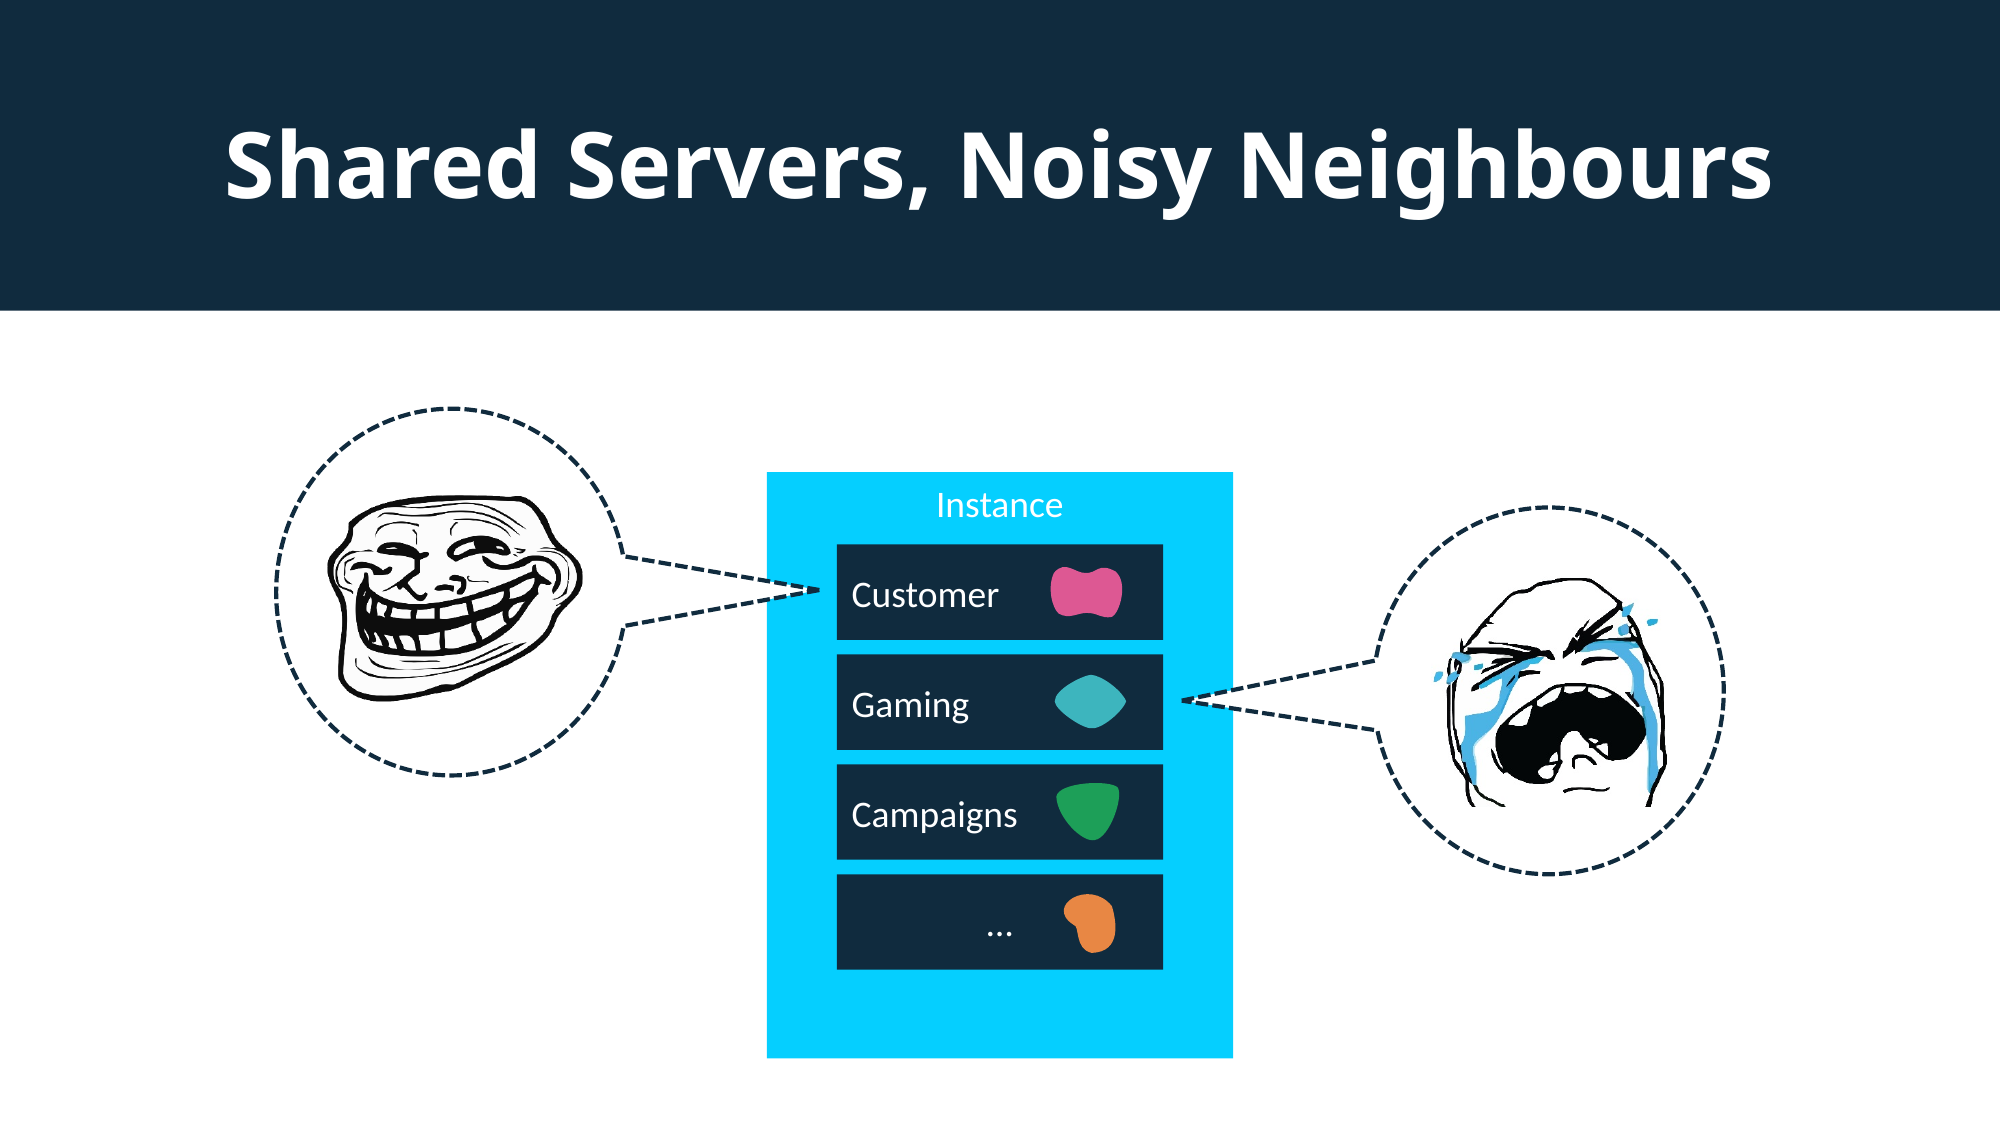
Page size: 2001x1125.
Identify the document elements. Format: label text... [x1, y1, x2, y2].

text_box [1373, 507, 1724, 875]
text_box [276, 408, 627, 776]
text_box Instance [766, 471, 1234, 1059]
title Shared Servers, Noisy Neighbours [137, 59, 1863, 278]
text_box [0, 0, 2000, 312]
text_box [836, 544, 1164, 970]
